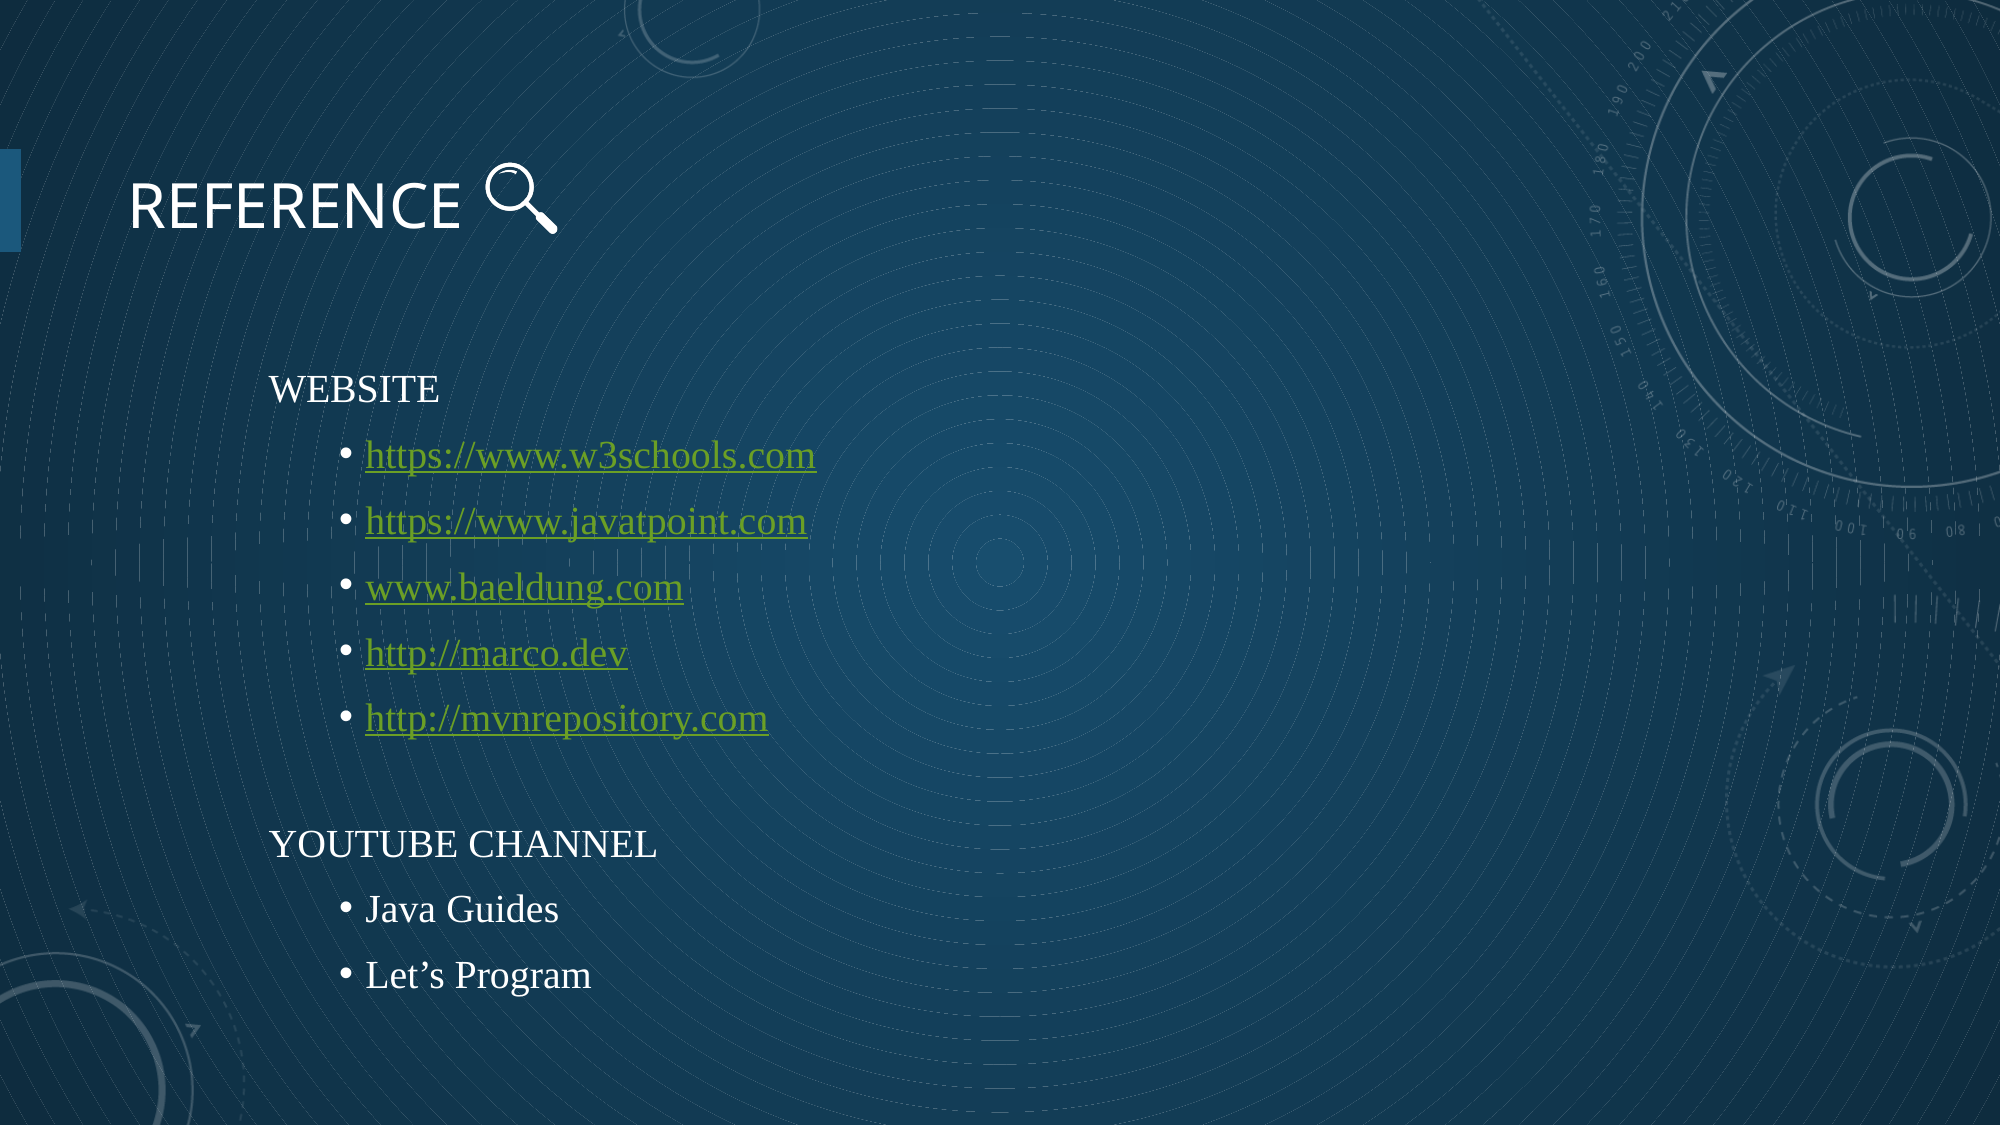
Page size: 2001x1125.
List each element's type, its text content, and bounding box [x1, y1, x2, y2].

picture [0, 0, 2000, 1125]
list WEBSITE https://www.w3schools.com https://www.javatpoint.com www.baeldung.com http://marco.dev http://mvnrepository.com YOUTUBE CHANNEL Java Guides Let’s Program [112, 306, 1891, 1008]
title rEFERENCE [112, 99, 1891, 306]
